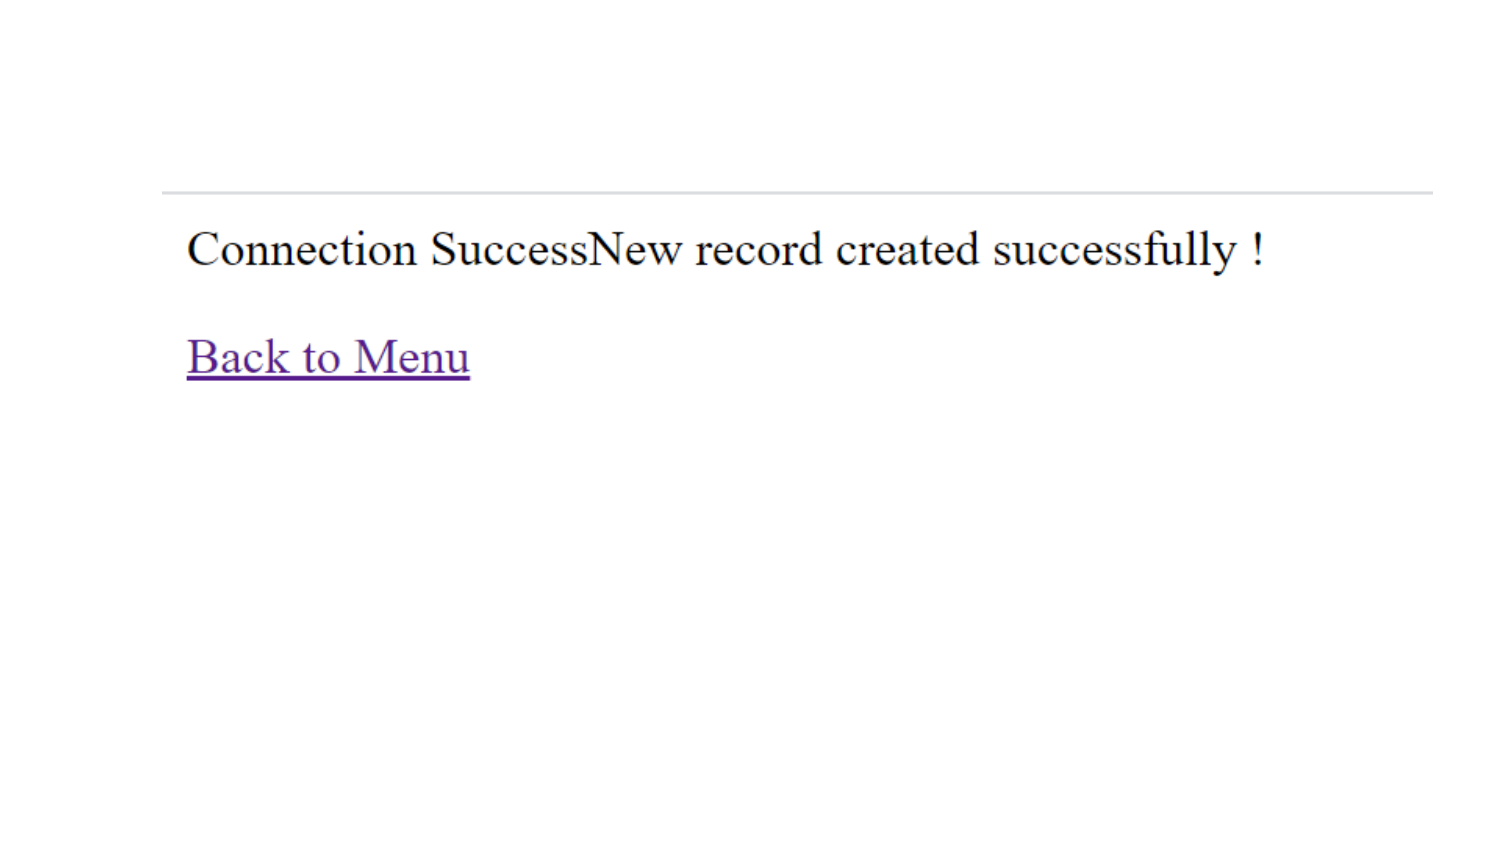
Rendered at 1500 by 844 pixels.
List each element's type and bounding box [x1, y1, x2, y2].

picture [162, 187, 1434, 790]
